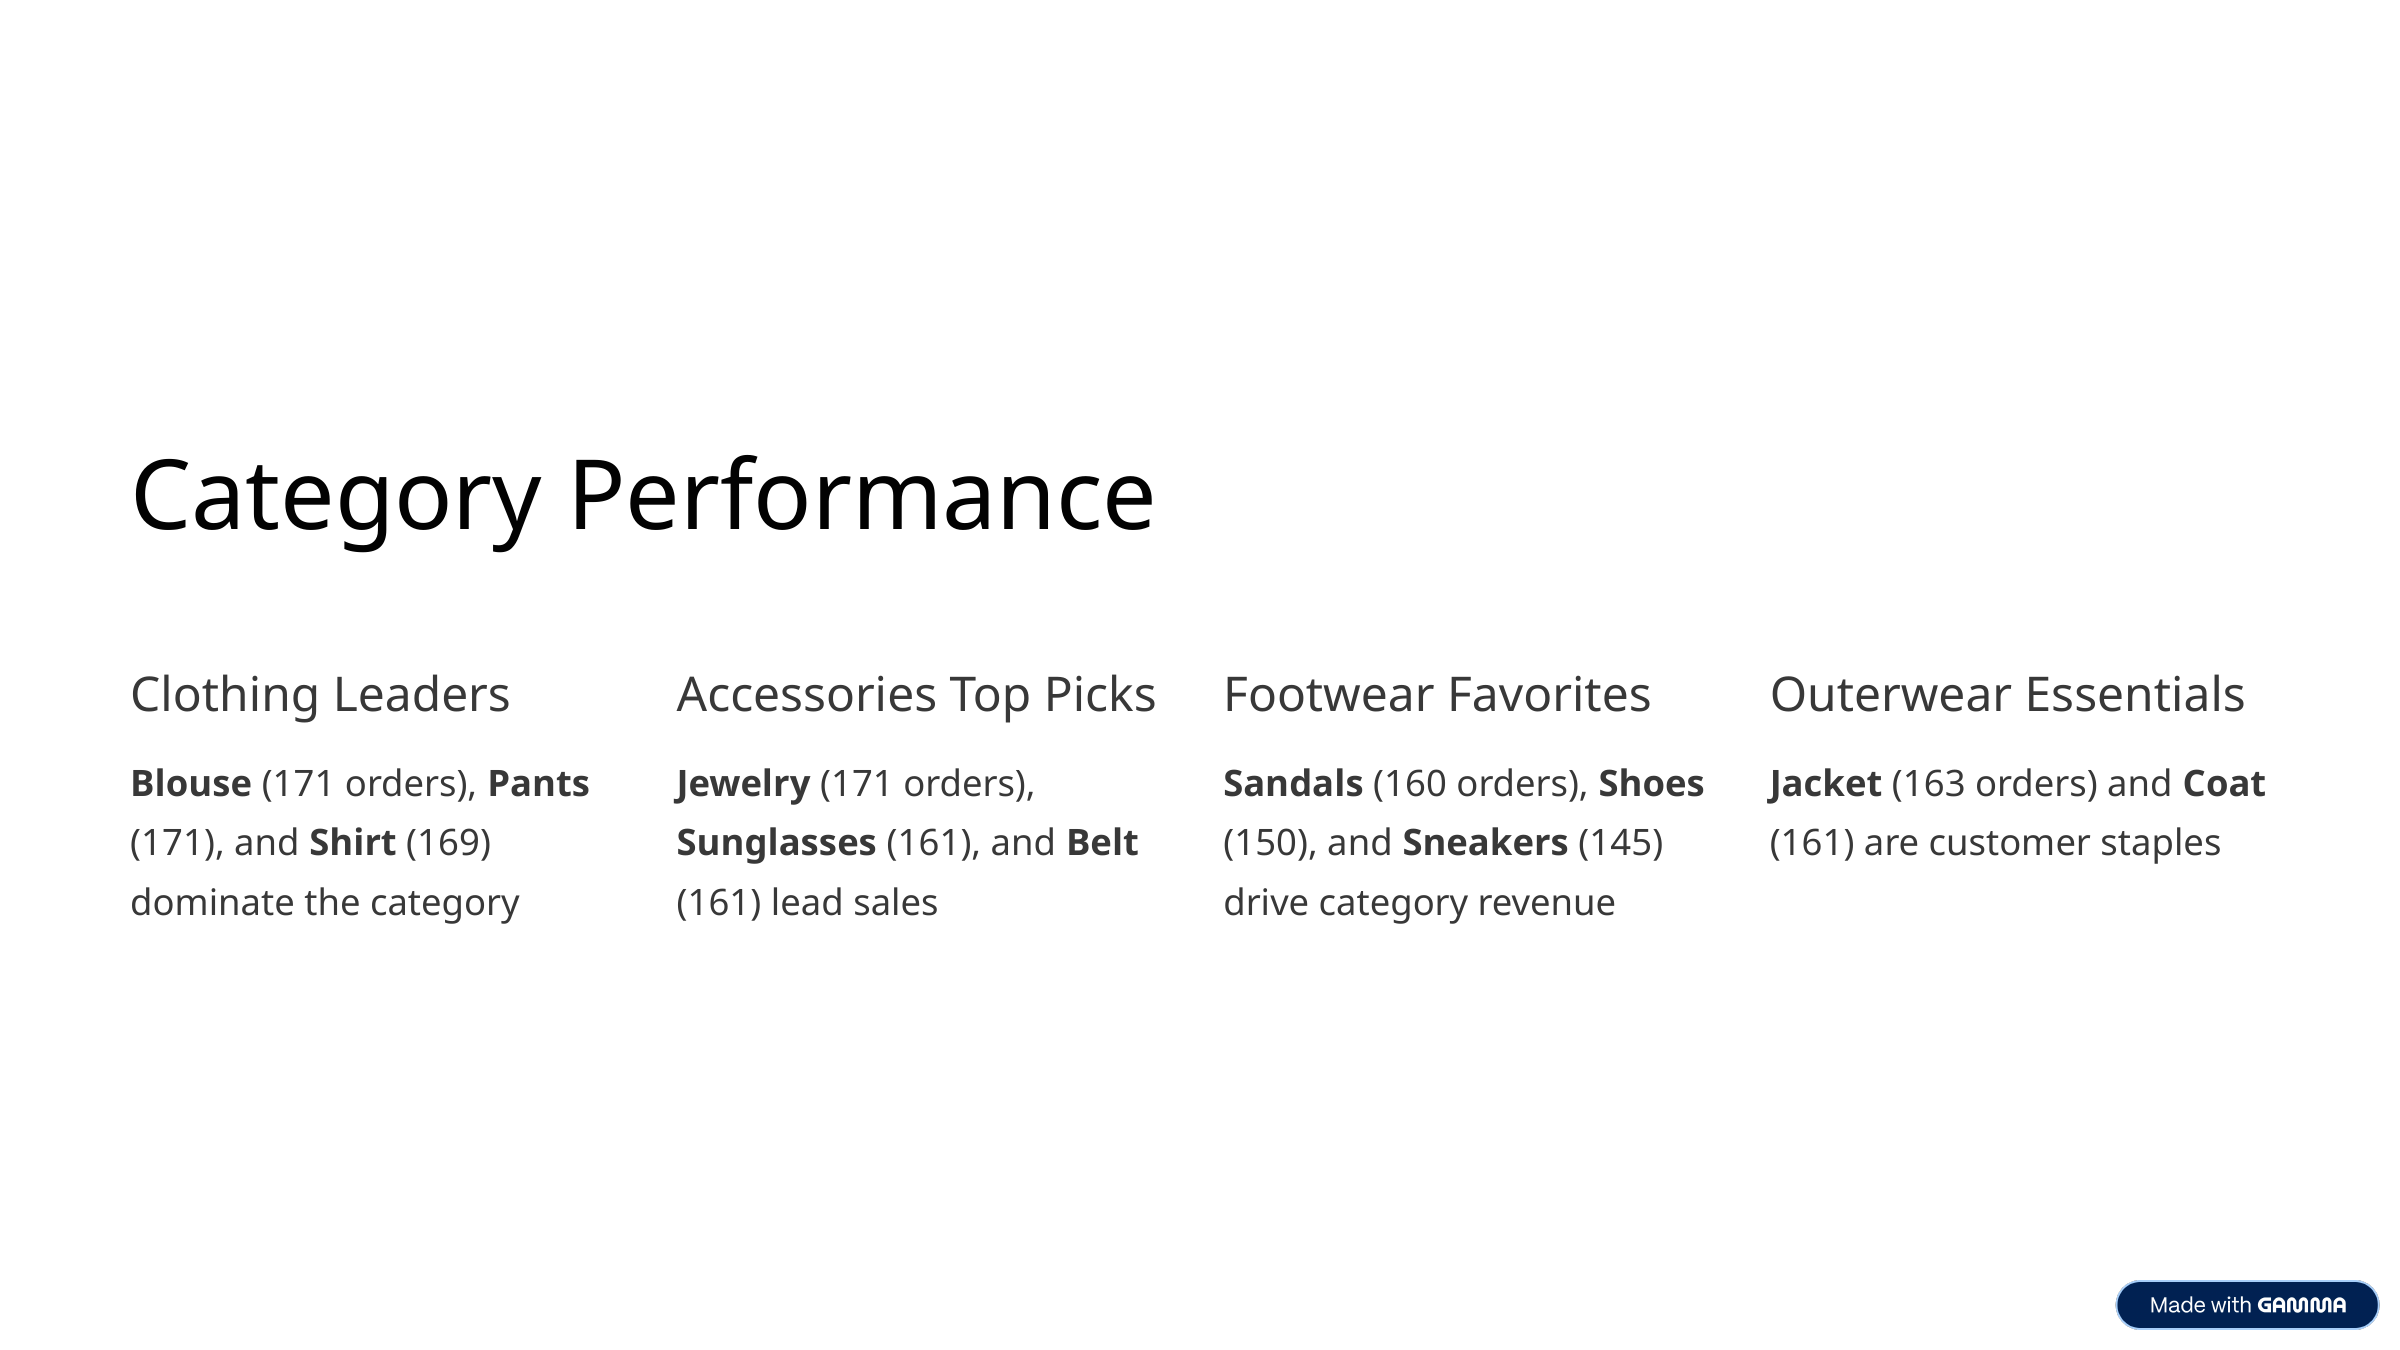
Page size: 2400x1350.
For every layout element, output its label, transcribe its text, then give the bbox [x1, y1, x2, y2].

text_box Jewelry (171 orders), Sunglasses (161), and Belt (161) lead sales [676, 744, 1177, 923]
text_box Category Performance [130, 427, 1107, 550]
text_box Jacket (163 orders) and Coat (161) are customer staples [1769, 744, 2270, 923]
text_box Outerwear Essentials [1769, 660, 2259, 722]
picture [2106, 1271, 2389, 1339]
text_box Accessories Top Picks [676, 660, 1165, 722]
text_box Sandals (160 orders), Shoes (150), and Sneakers (145) drive category revenue [1223, 744, 1724, 923]
text_box Footwear Favorites [1223, 660, 1712, 722]
text_box Clothing Leaders [130, 660, 619, 722]
text_box Blouse (171 orders), Pants (171), and Shirt (169) dominate the category [130, 744, 631, 923]
